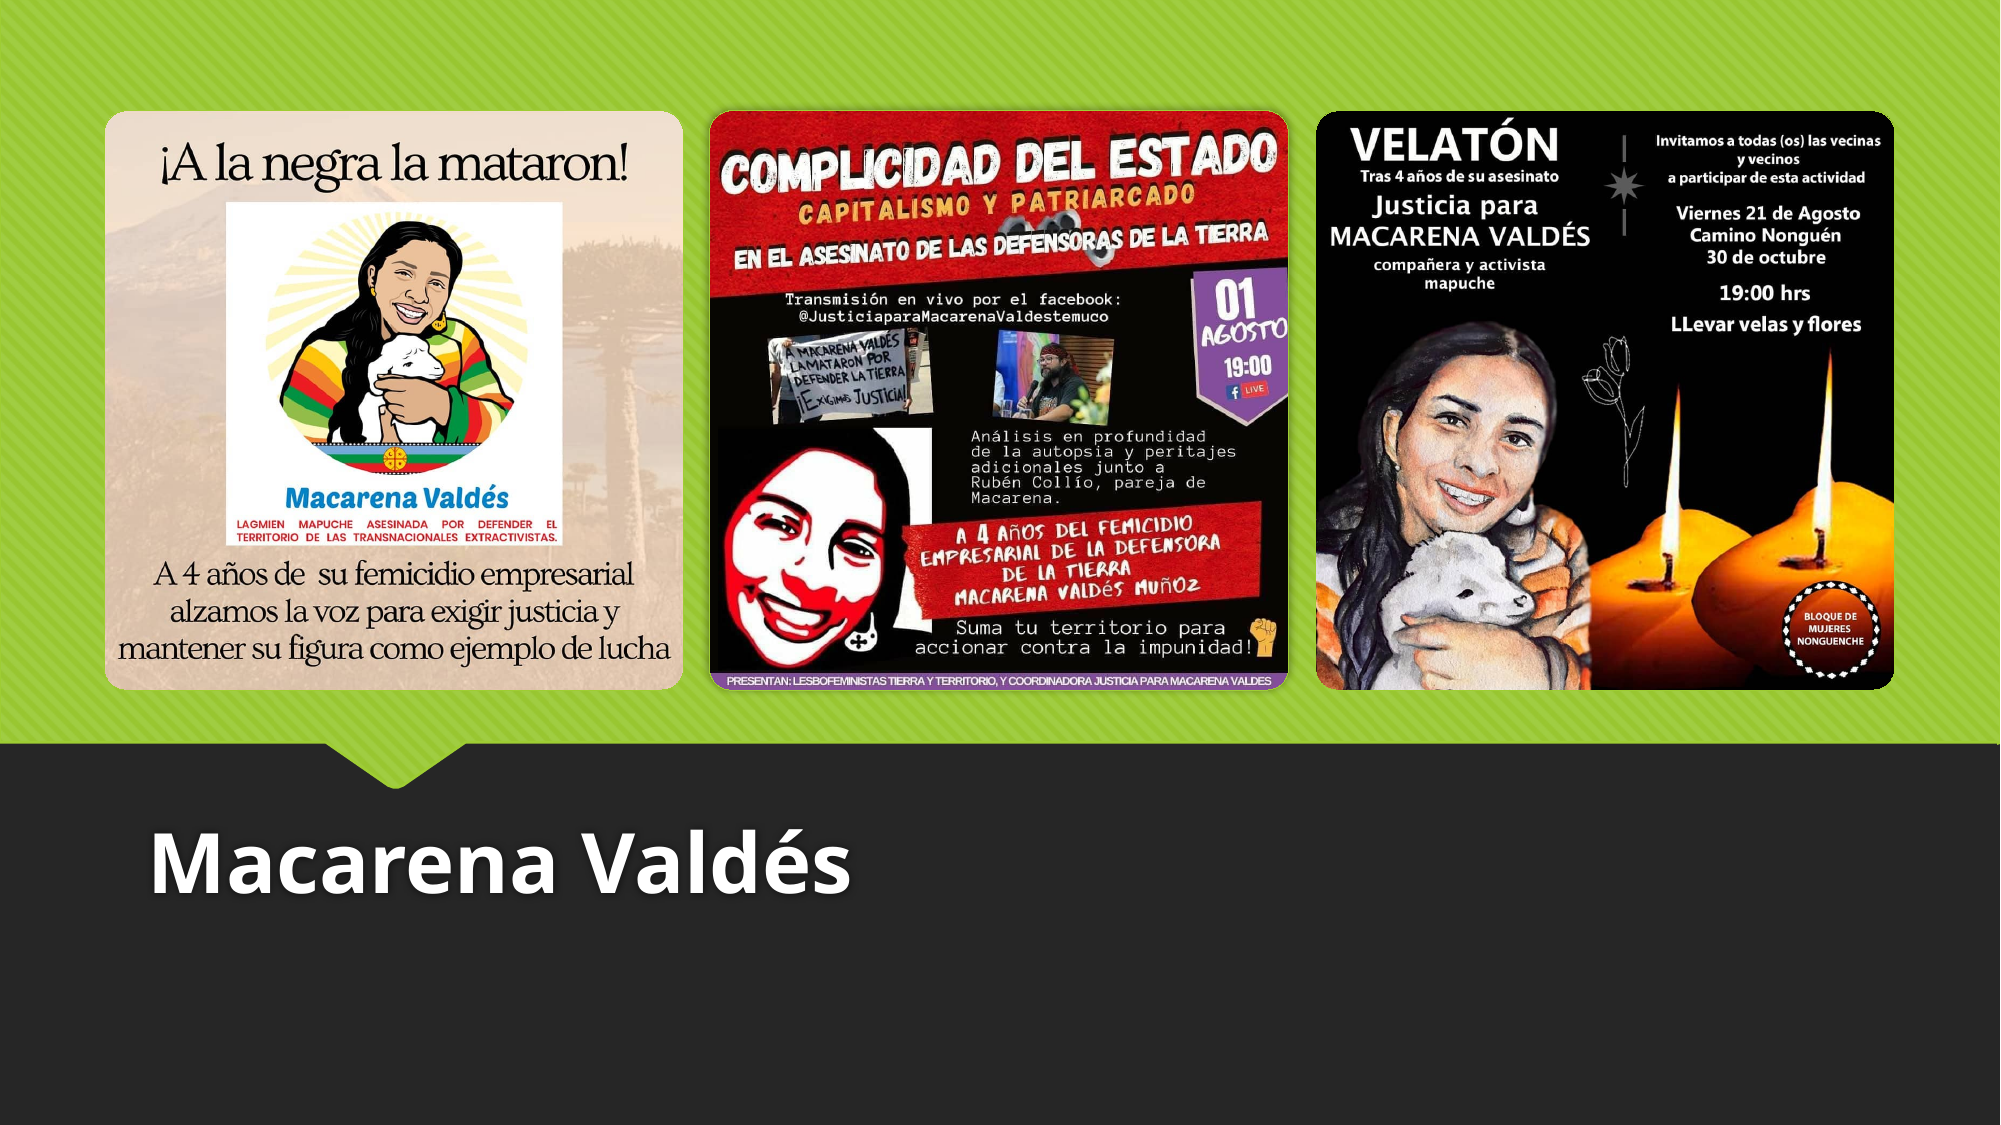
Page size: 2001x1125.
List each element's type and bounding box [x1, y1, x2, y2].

text_box [0, 742, 2000, 1125]
picture [103, 110, 684, 691]
picture [1315, 110, 1896, 691]
text_box [0, 0, 2000, 742]
list [709, 110, 1289, 691]
